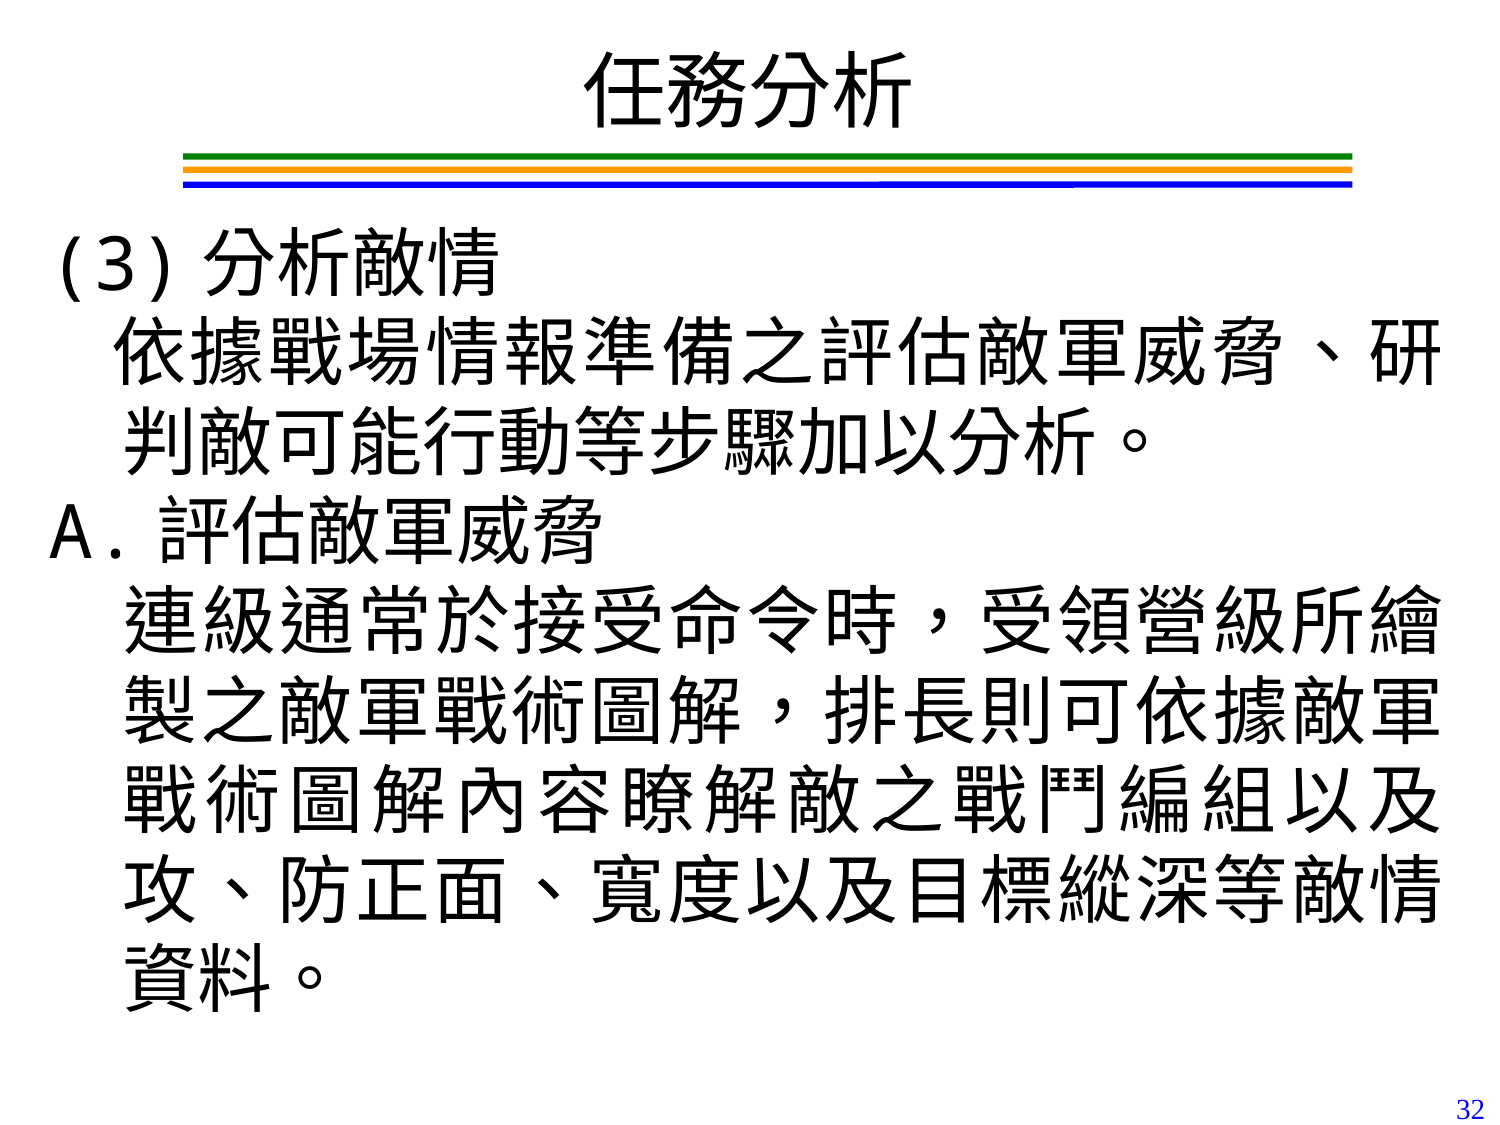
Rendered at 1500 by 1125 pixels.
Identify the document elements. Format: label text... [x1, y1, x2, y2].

slide_number 32 [1150, 1082, 1500, 1119]
text_box (3)分析敵情 依據戰場情報準備之評估敵軍威脅、研判敵可能行動等步驟加以分析。 A.評估敵軍威脅 連級通常於接受命令時，受領營級所繪製之敵軍戰術圖解，排長則可依據敵軍戰術圖解內容瞭解敵之戰鬥編組以及攻、防正面、寬度以及目標縱深等敵情資料。 [33, 208, 1459, 1050]
text_box 任務分析 [258, 31, 1239, 146]
